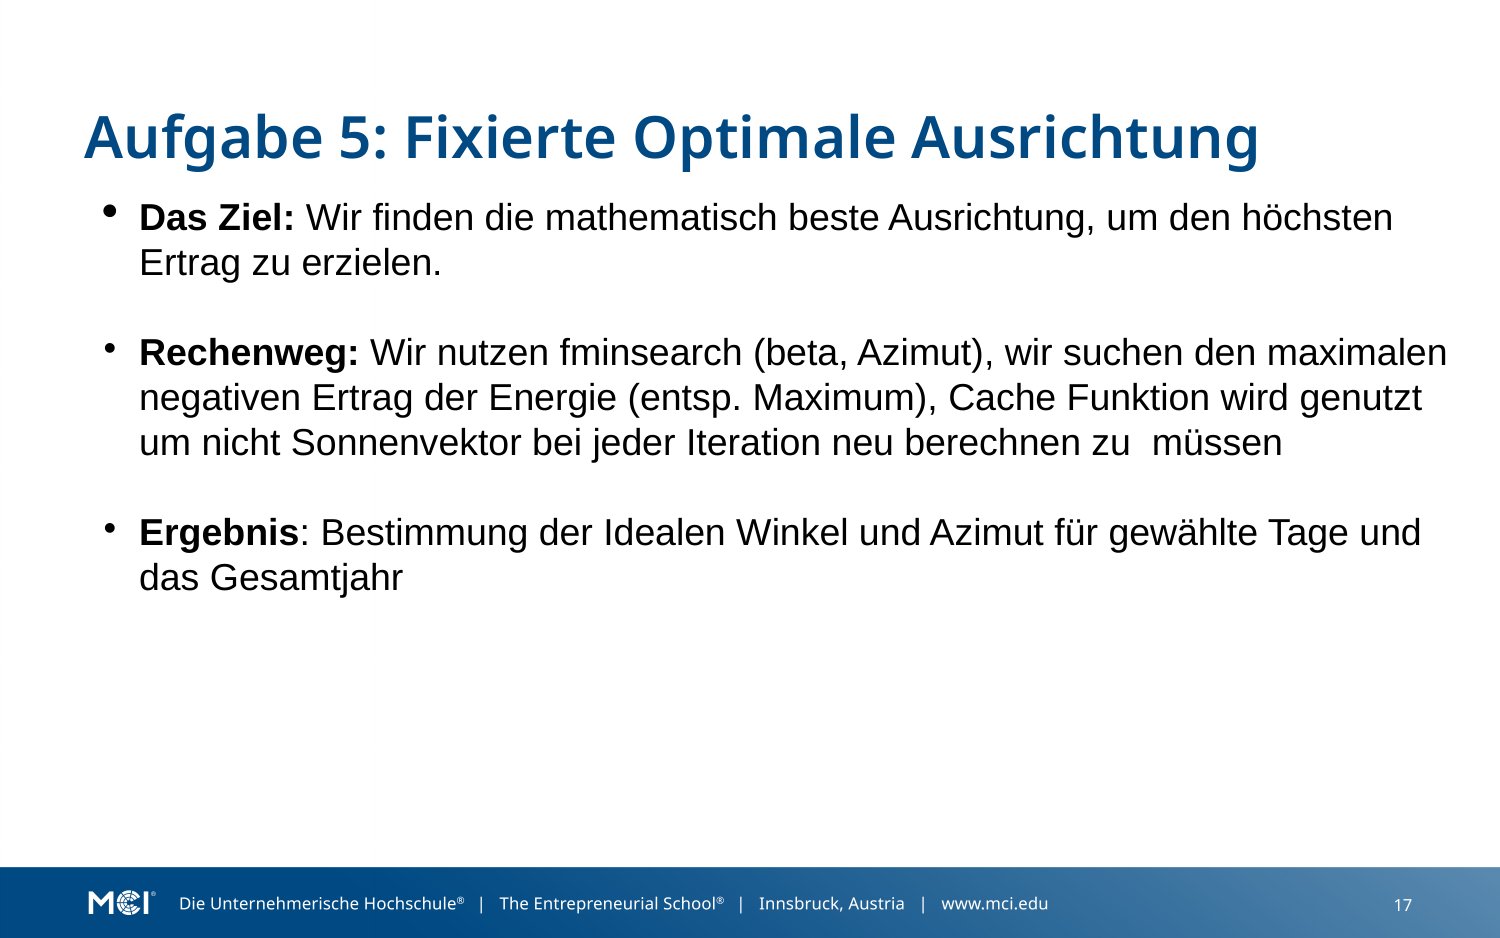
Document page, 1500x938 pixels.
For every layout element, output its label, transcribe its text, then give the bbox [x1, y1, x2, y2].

text_box Das Ziel: Wir finden die mathematisch beste Ausrichtung, um den höchsten Ertrag zu erzielen. Rechenweg: Wir nutzen fminsearch (beta, Azimut), wir suchen den maximalen negativen Ertrag der Energie (entsp. Maximum), Cache Funktion wird genutzt um nicht Sonnenvektor bei jeder Iteration neu berechnen zu müssen Ergebnis: Bestimmung der Idealen Winkel und Azimut für gewählte Tage und das Gesamtjahr [88, 186, 1468, 876]
text_box Aufgabe 5: Fixierte Optimale Ausrichtung [84, 108, 1412, 159]
